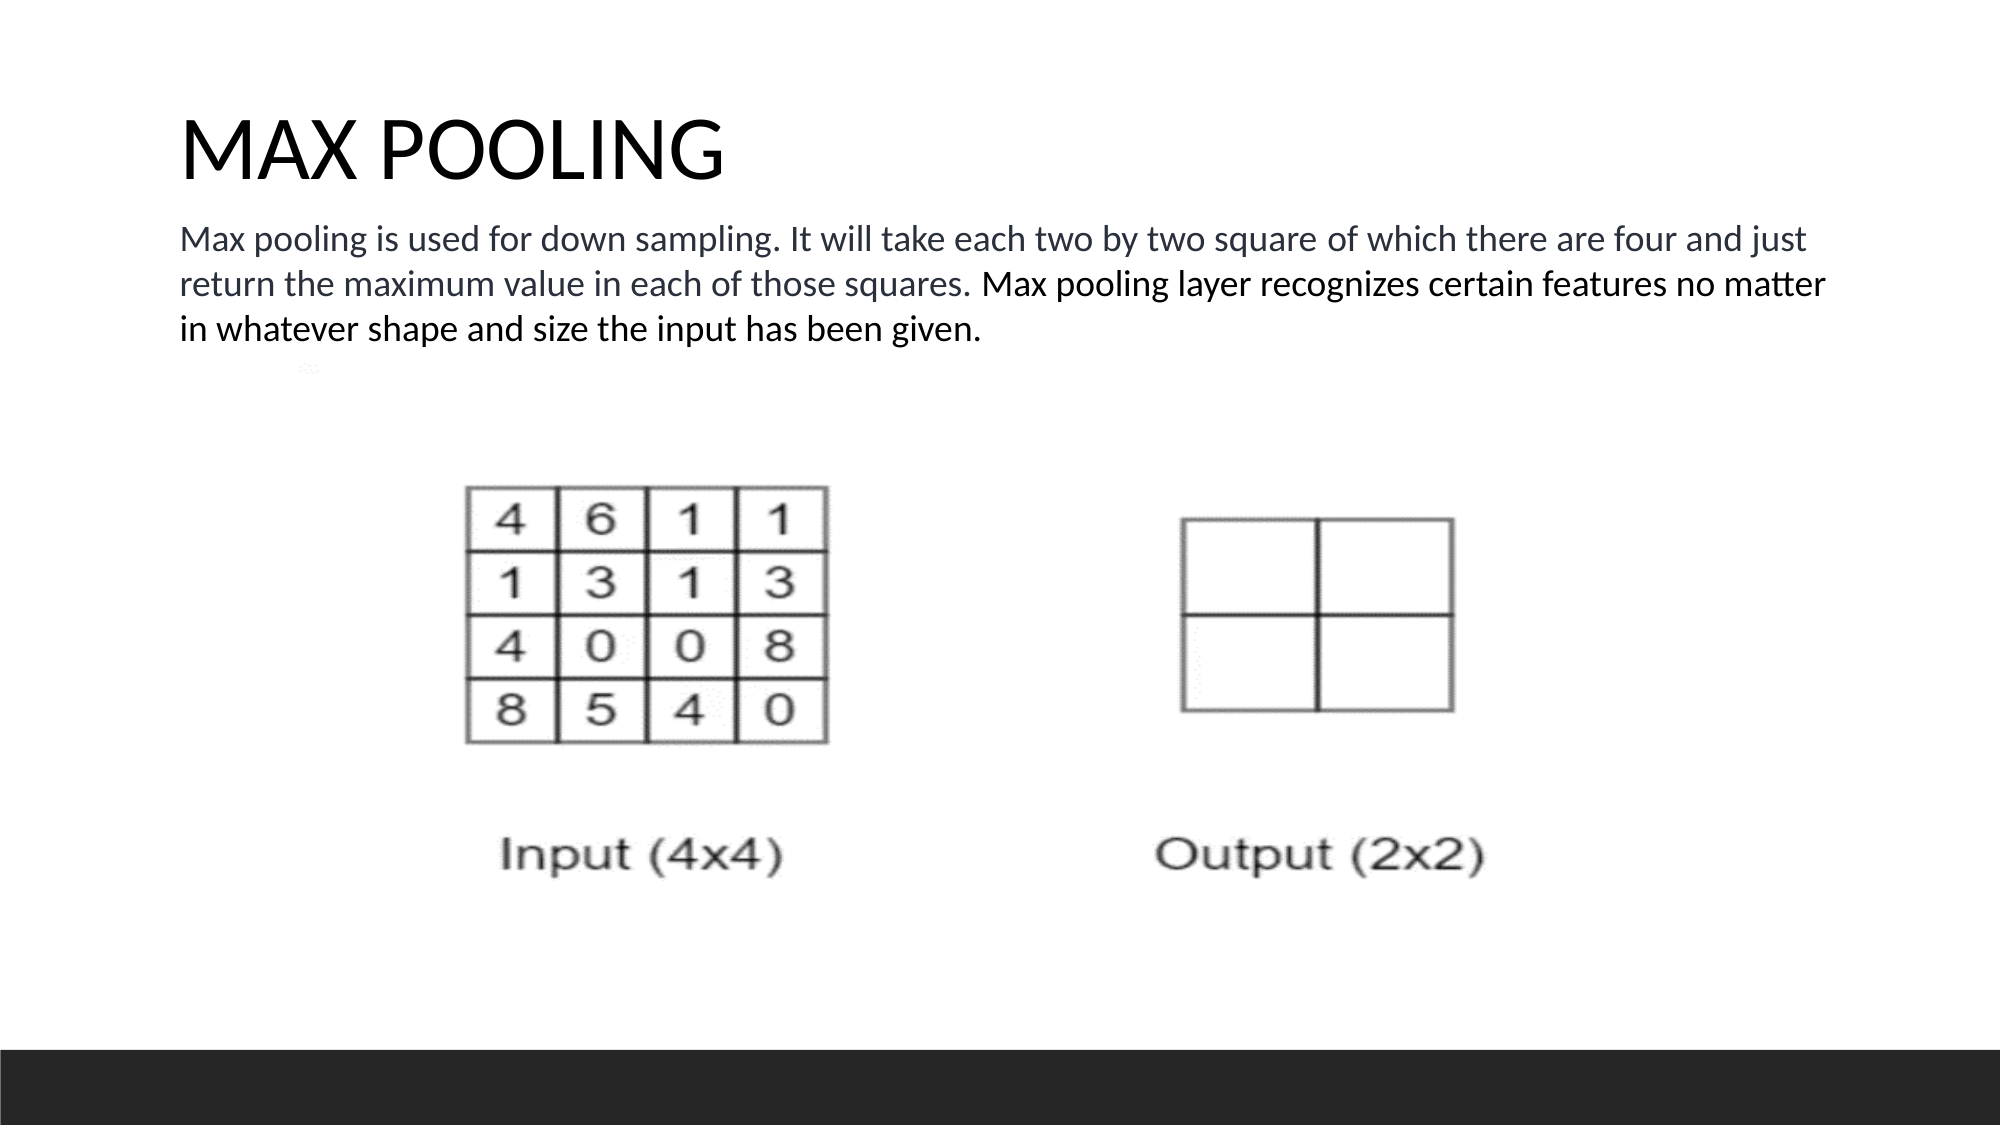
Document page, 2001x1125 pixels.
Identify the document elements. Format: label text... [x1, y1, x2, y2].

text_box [295, 358, 1638, 967]
text_box MAX POOLING [164, 80, 1342, 205]
text_box Max pooling is used for down sampling. It will take each two by two square of which there are four and just return the maximum value in each of those squares. Max pooling layer recognizes certain features no matter in whatever shape and size the input has been given. [164, 206, 1862, 418]
